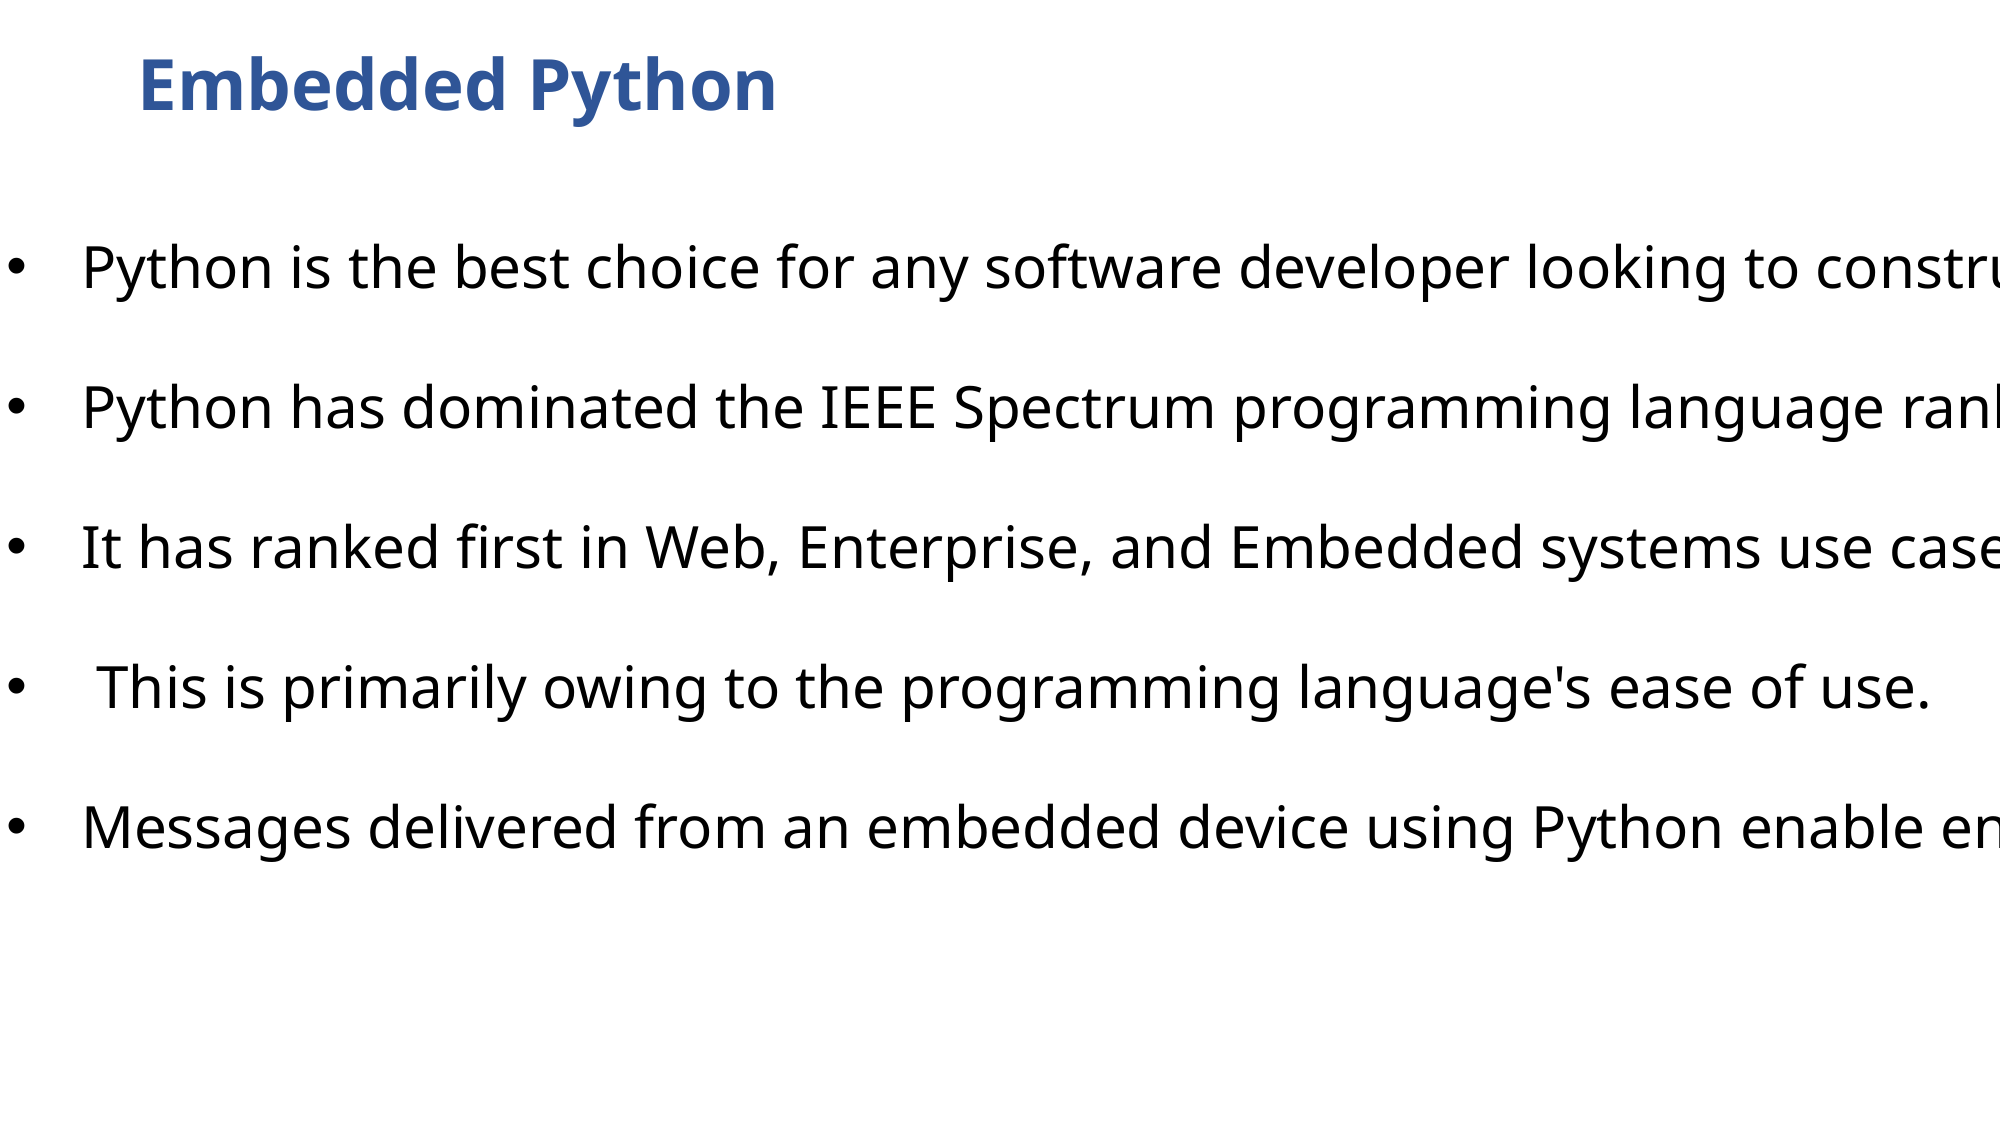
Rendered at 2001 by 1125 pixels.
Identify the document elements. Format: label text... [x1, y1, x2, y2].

text_box Python is the best choice for any software developer looking to construct embedded devices. Python has dominated the IEEE Spectrum programming language ranking. It has ranked first in Web, Enterprise, and Embedded systems use cases. This is primarily owing to the programming language's ease of use. Messages delivered from an embedded device using Python enable end-users to automate tasks. [0, 153, 2000, 1125]
text_box Embedded Python [0, 32, 974, 133]
